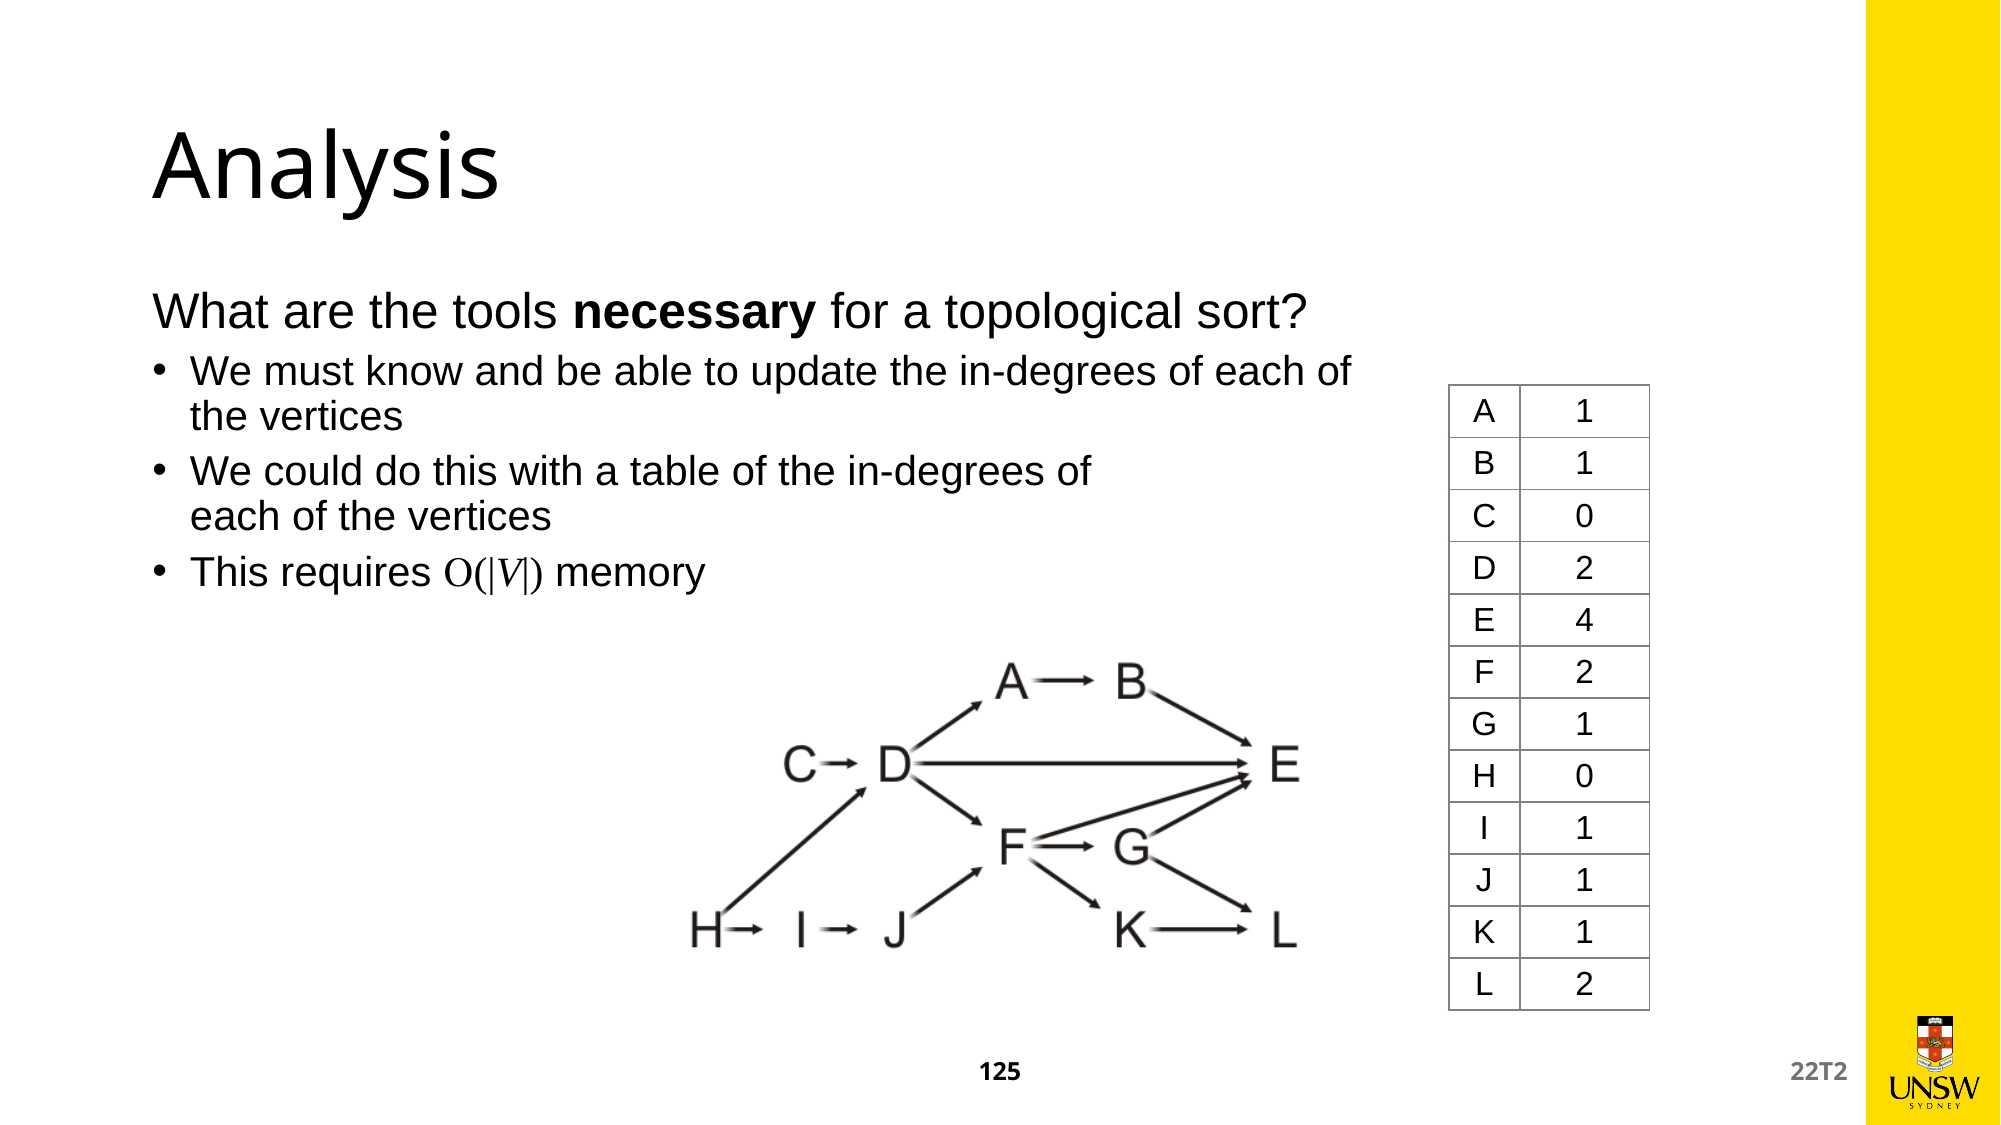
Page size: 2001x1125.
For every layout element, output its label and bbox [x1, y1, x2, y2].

picture [1890, 1016, 1980, 1109]
table_cell [1521, 803, 1649, 853]
table_cell [1521, 751, 1649, 801]
list [137, 277, 1419, 992]
table_cell [1521, 959, 1649, 1009]
table_cell [1450, 855, 1519, 905]
table_cell [1450, 907, 1519, 957]
table_cell [1521, 699, 1649, 749]
table_cell [1521, 855, 1649, 905]
table_cell [1450, 542, 1519, 593]
table_cell [1521, 438, 1649, 489]
table_cell [1450, 803, 1519, 853]
picture [669, 645, 1331, 965]
table_cell [1521, 542, 1649, 593]
table_cell [1521, 907, 1649, 957]
table_cell [1450, 751, 1519, 801]
table_cell [1450, 595, 1519, 645]
table_cell [1521, 490, 1649, 541]
table_cell [1450, 699, 1519, 749]
table_header [1521, 386, 1649, 437]
table_cell [1450, 438, 1519, 489]
table_cell [1450, 647, 1519, 697]
table_cell [1521, 647, 1649, 697]
table_cell [1450, 959, 1519, 1009]
table_cell [1450, 490, 1519, 541]
footer [1225, 1042, 1863, 1103]
title [137, 59, 1863, 278]
table_header [1450, 386, 1519, 437]
table_cell [1521, 595, 1649, 645]
slide_number [774, 1042, 1225, 1103]
